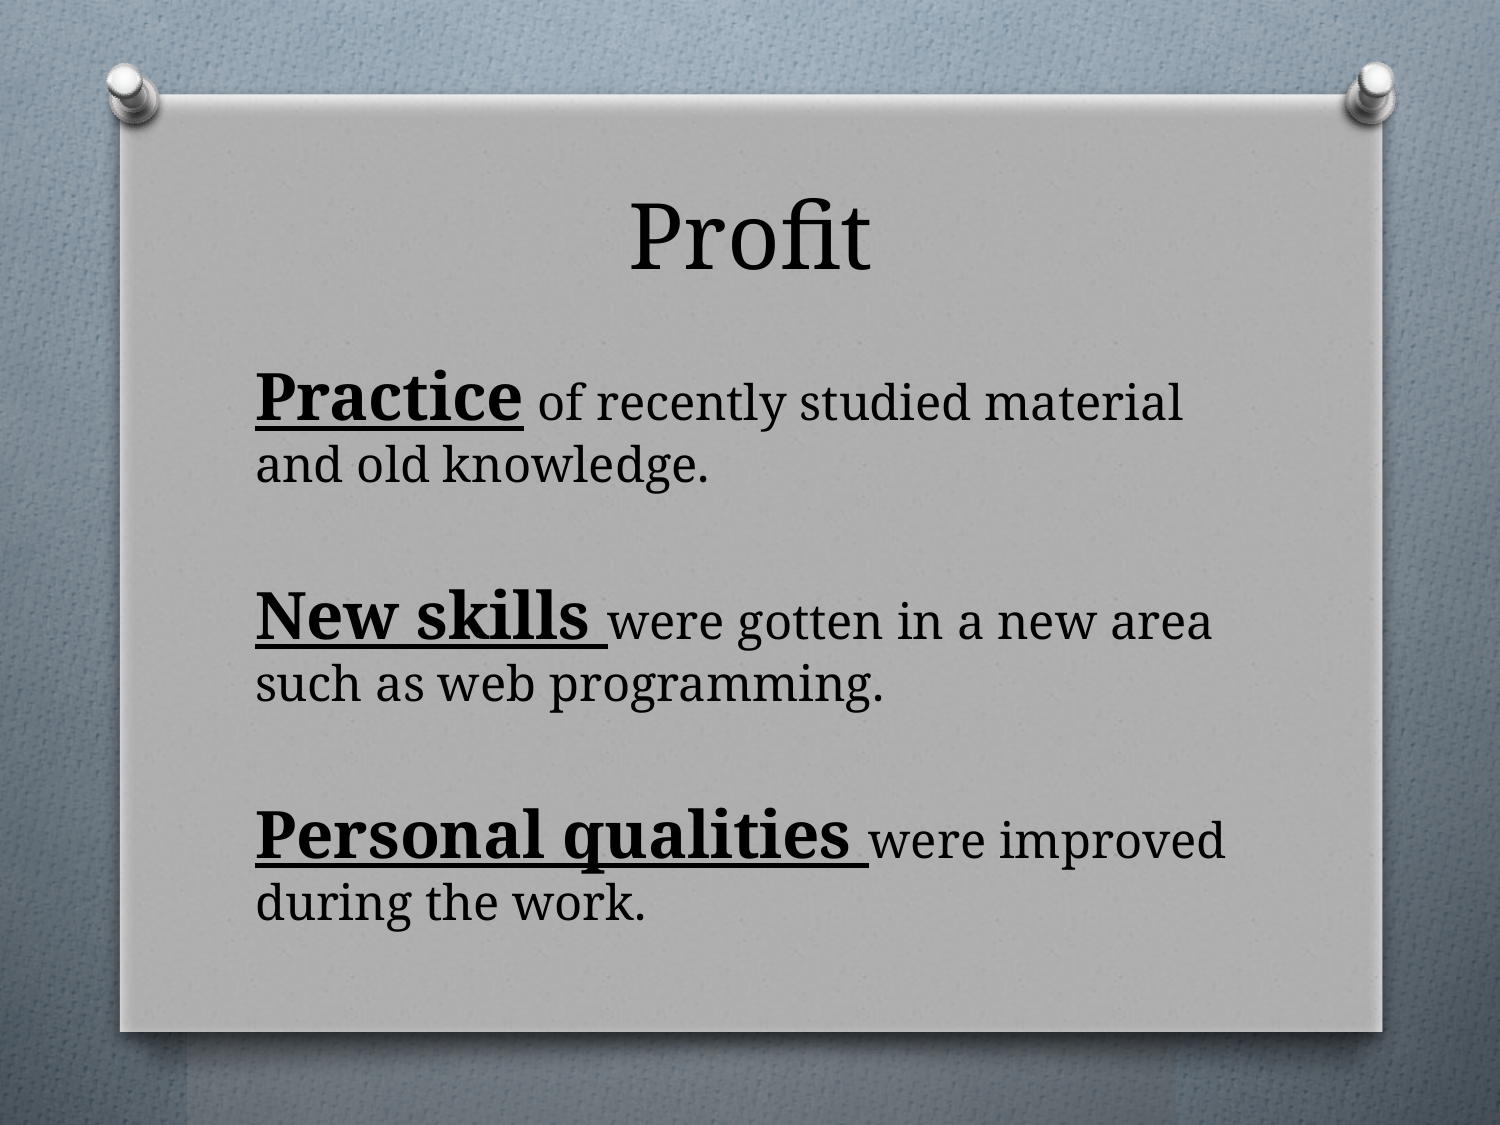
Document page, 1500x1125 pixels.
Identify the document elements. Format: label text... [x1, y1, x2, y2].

picture [1317, 35, 1439, 156]
picture [75, 29, 198, 153]
list Practice of recently studied material and old knowledge. New skills were gotten in a new area such as web programming. Personal qualities were improved during the work. [240, 347, 1257, 939]
title Profit [179, 134, 1323, 332]
